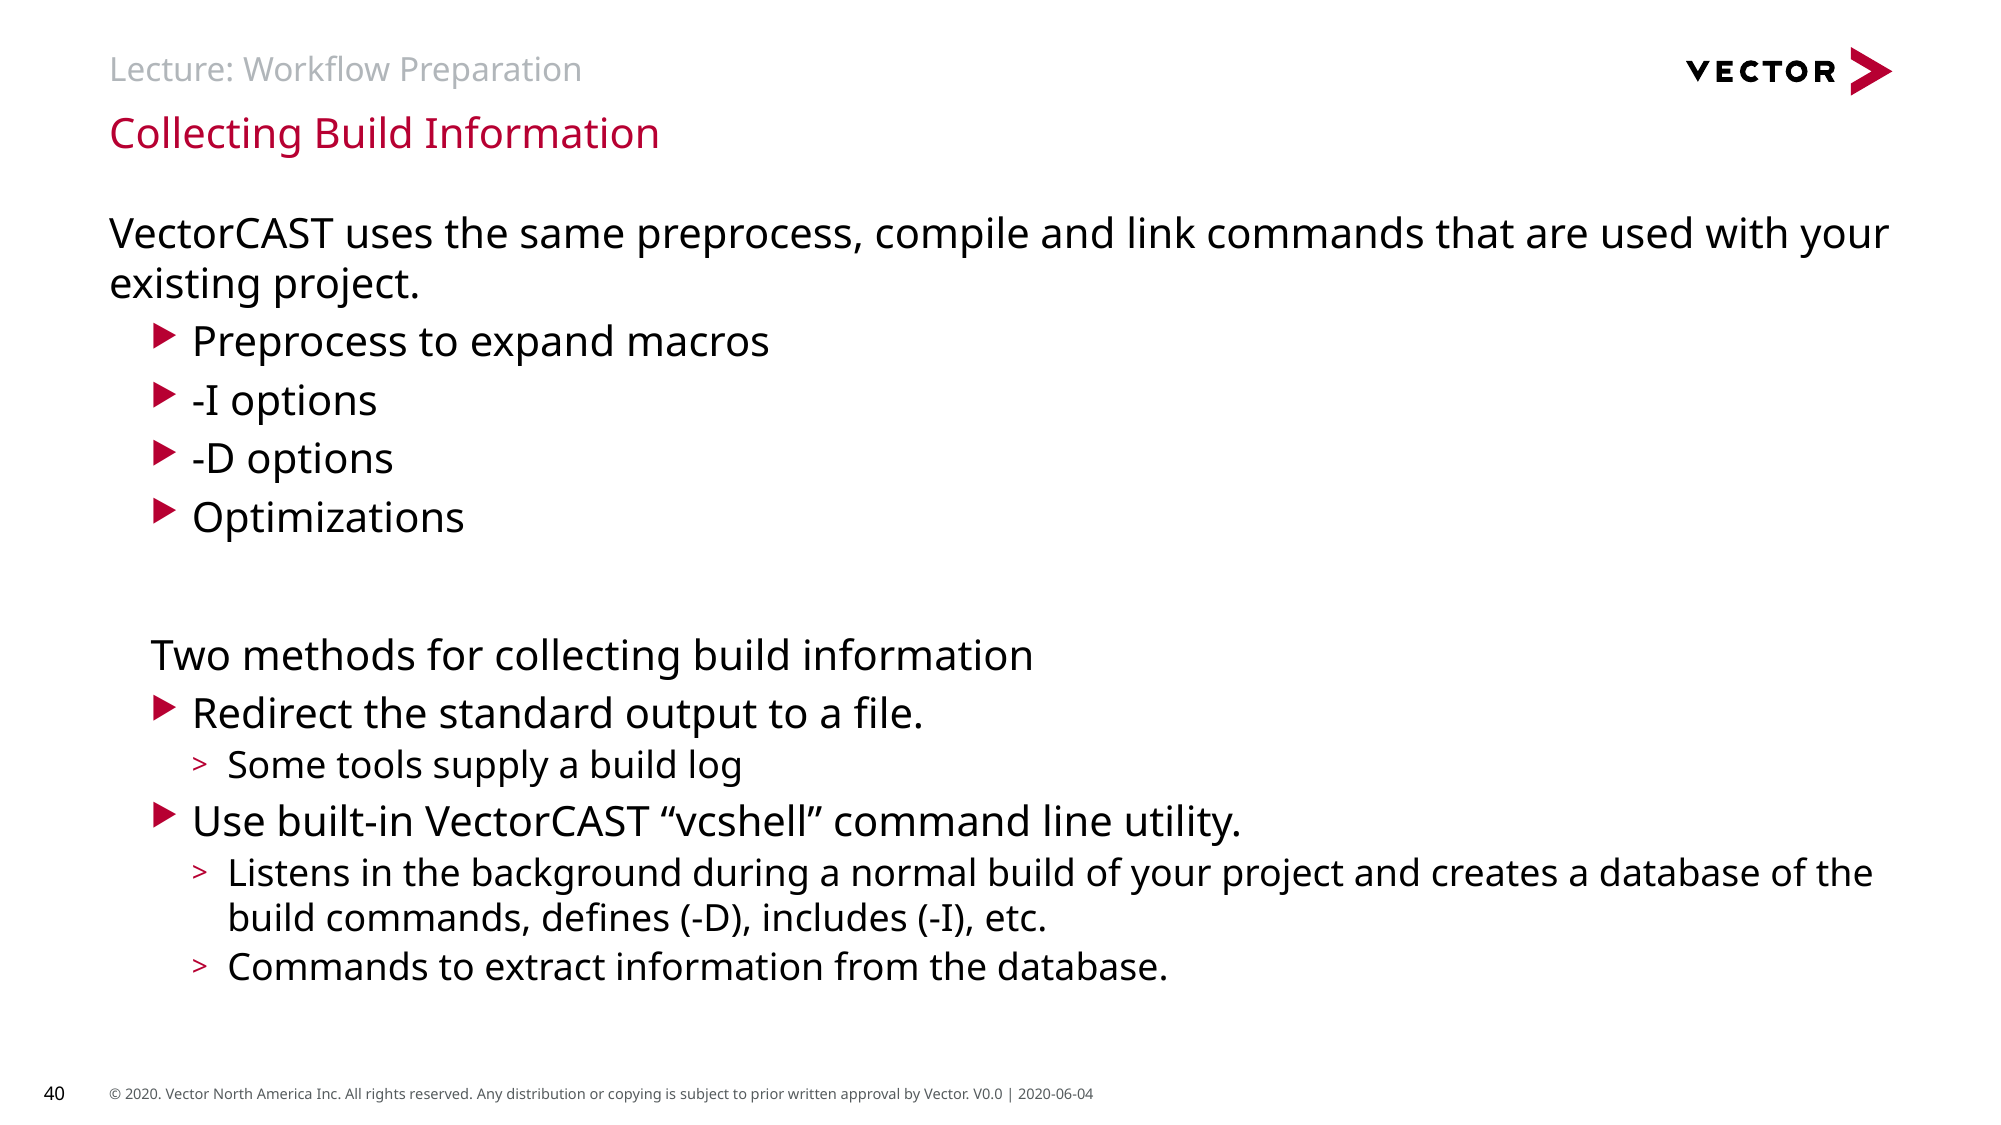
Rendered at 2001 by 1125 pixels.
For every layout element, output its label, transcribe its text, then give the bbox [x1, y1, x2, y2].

title Lecture: Workflow Preparation [109, 41, 1577, 89]
list VectorCAST uses the same preprocess, compile and link commands that are used with your existing project. Preprocess to expand macros -I options -D options Optimizations Two methods for collecting build information Redirect the standard output to a file. Some tools supply a build log Use built-in VectorCAST “vcshell” command line utility. Listens in the background during a normal build of your project and creates a database of the build commands, defines (-D), includes (-I), etc. Commands to extract information from the database. [109, 206, 1893, 1063]
list Collecting Build Information [109, 103, 1577, 157]
